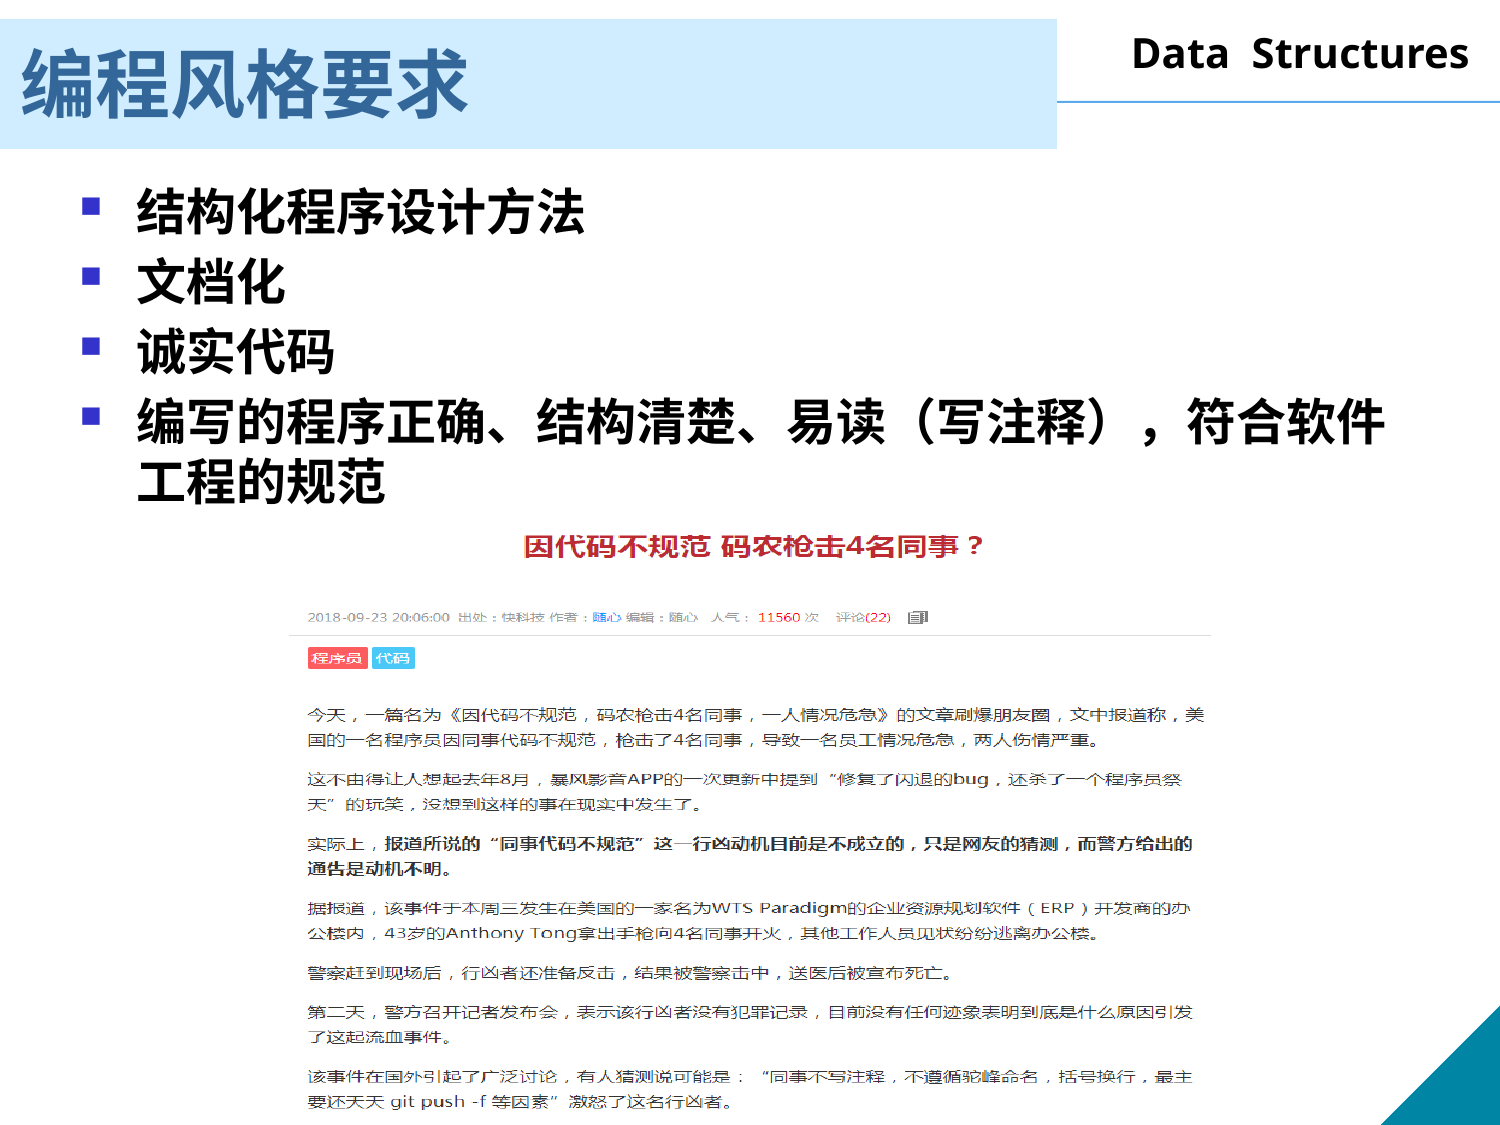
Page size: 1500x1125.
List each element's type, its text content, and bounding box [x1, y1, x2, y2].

list 结构化程序设计方法 文档化 诚实代码 编写的程序正确、结构清楚、易读（写注释），符合软件工程的规范 [64, 172, 1447, 990]
picture [289, 527, 1211, 1117]
title 编程风格要求 [5, 31, 1057, 136]
